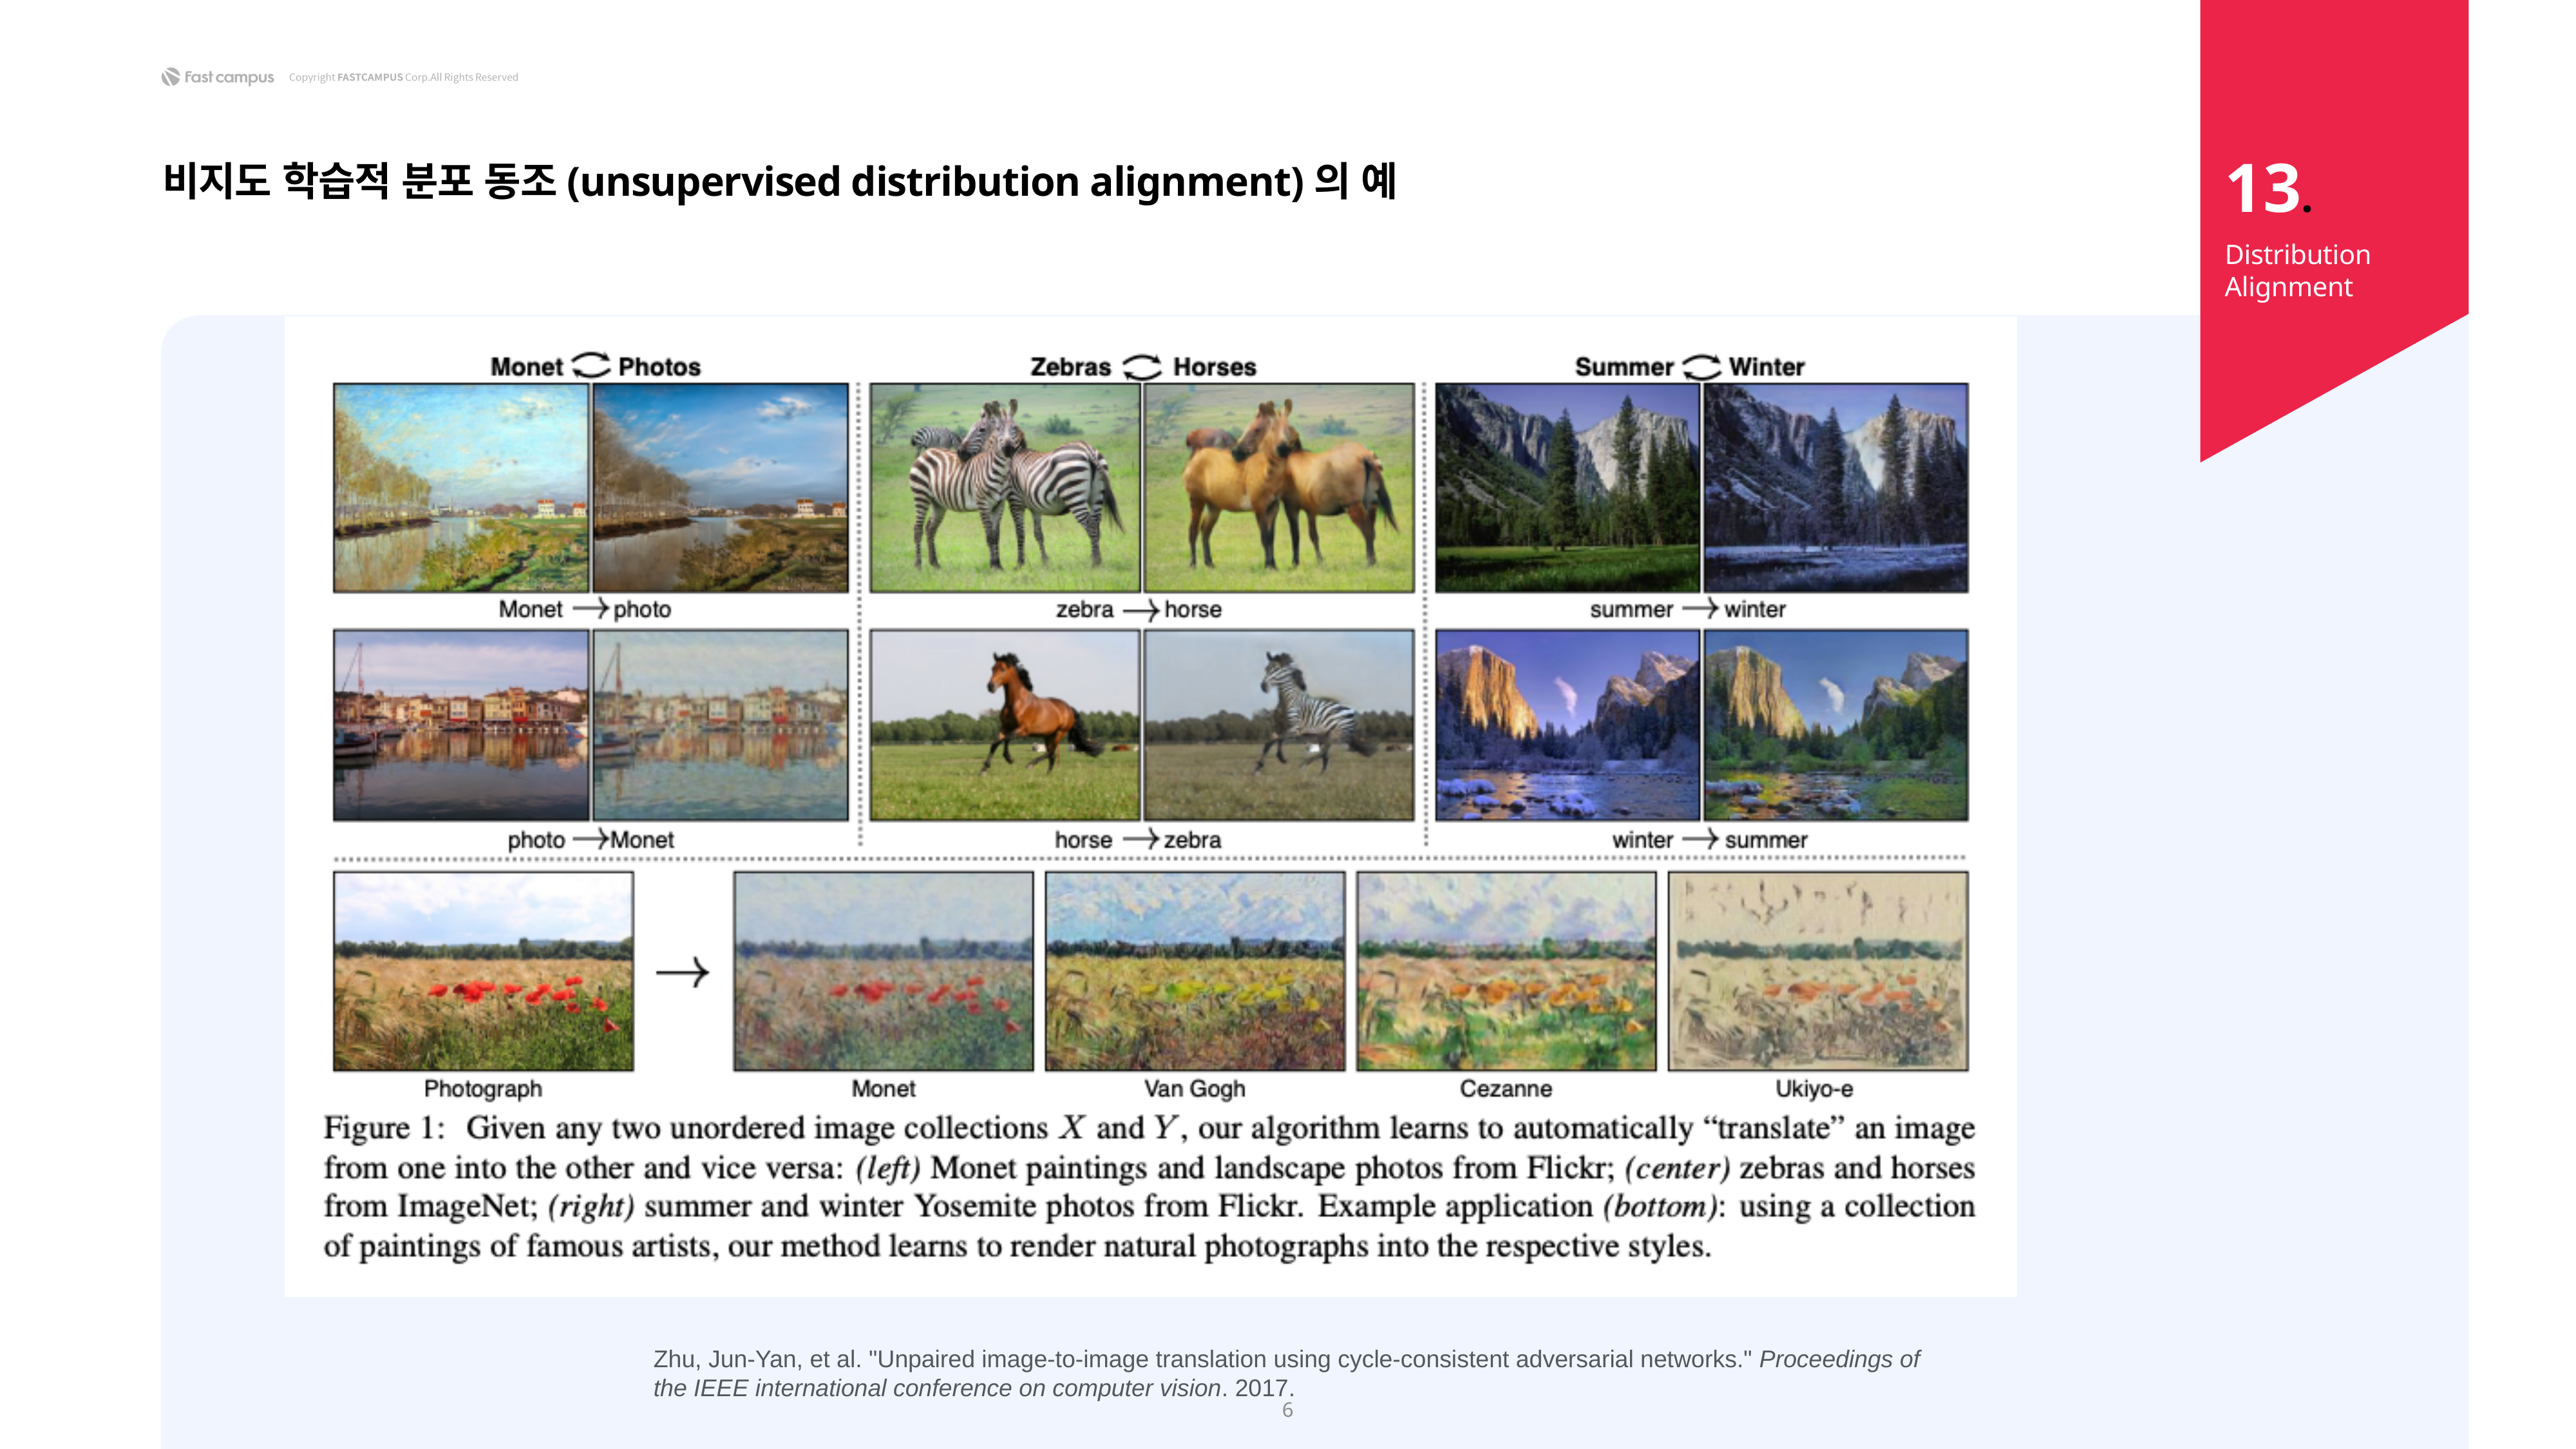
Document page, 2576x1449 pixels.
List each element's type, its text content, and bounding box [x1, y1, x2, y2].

text_box Zhu, Jun-Yan, et al. "Unpaired image-to-image translation using cycle-consistent adversarial networks." Proceedings of the IEEE international conference on computer vision. 2017. [644, 1338, 1932, 1406]
text_box 13. [2200, 148, 2469, 232]
text_box Distribution Alignment [2200, 232, 2469, 346]
slide_number 6 [998, 1406, 1578, 1449]
picture [0, 0, 2576, 1449]
text_box 비지도 학습적 분포 동조(unsupervised distribution alignment)의 예 [160, 154, 1904, 205]
